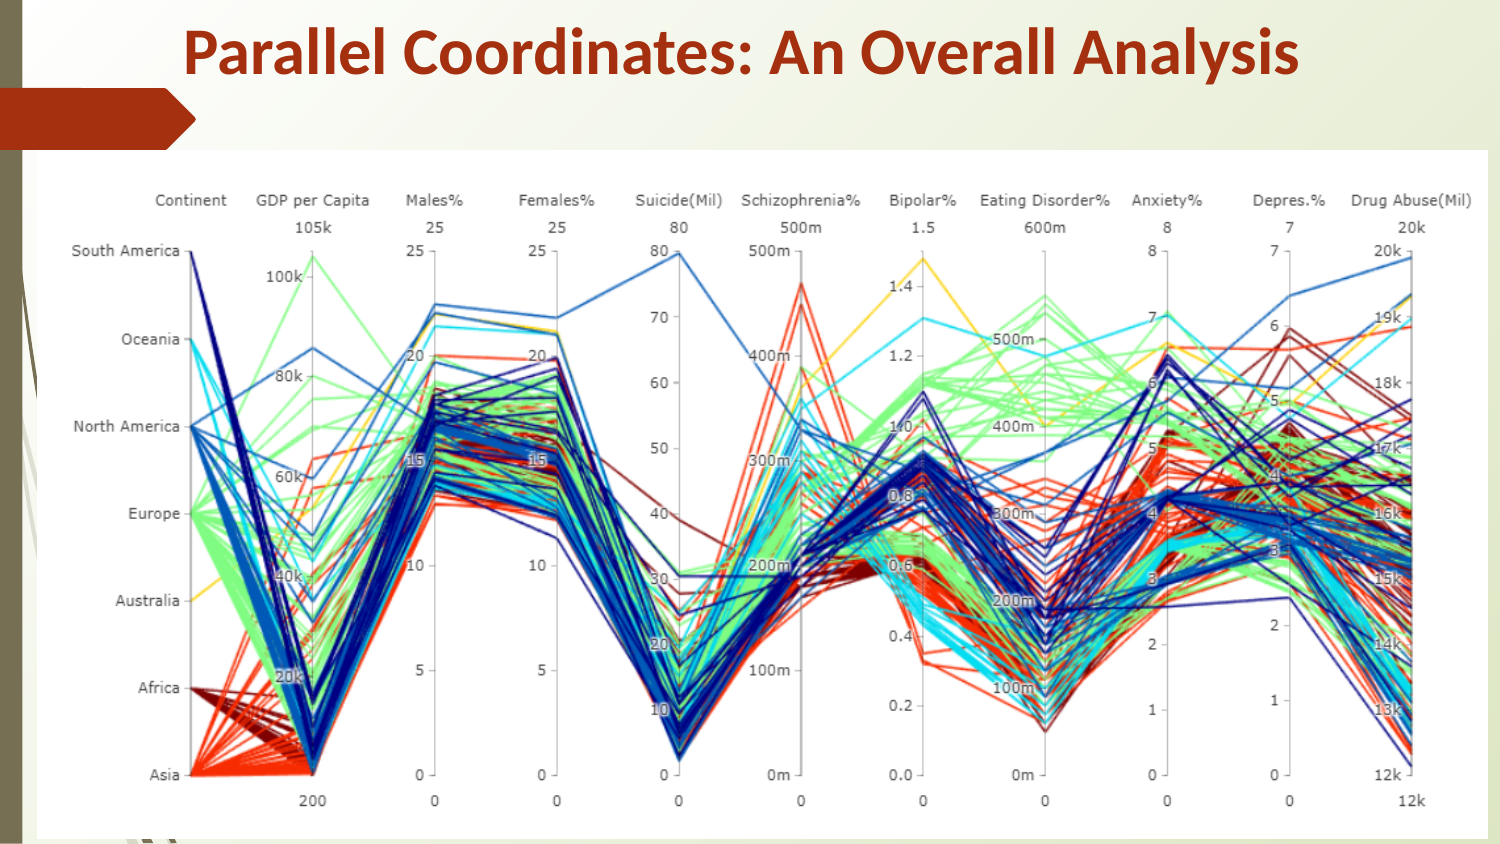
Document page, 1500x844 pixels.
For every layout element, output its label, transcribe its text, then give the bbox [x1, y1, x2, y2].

title Parallel Coordinates: An Overall Analysis [0, 0, 1500, 107]
picture [37, 150, 1488, 839]
